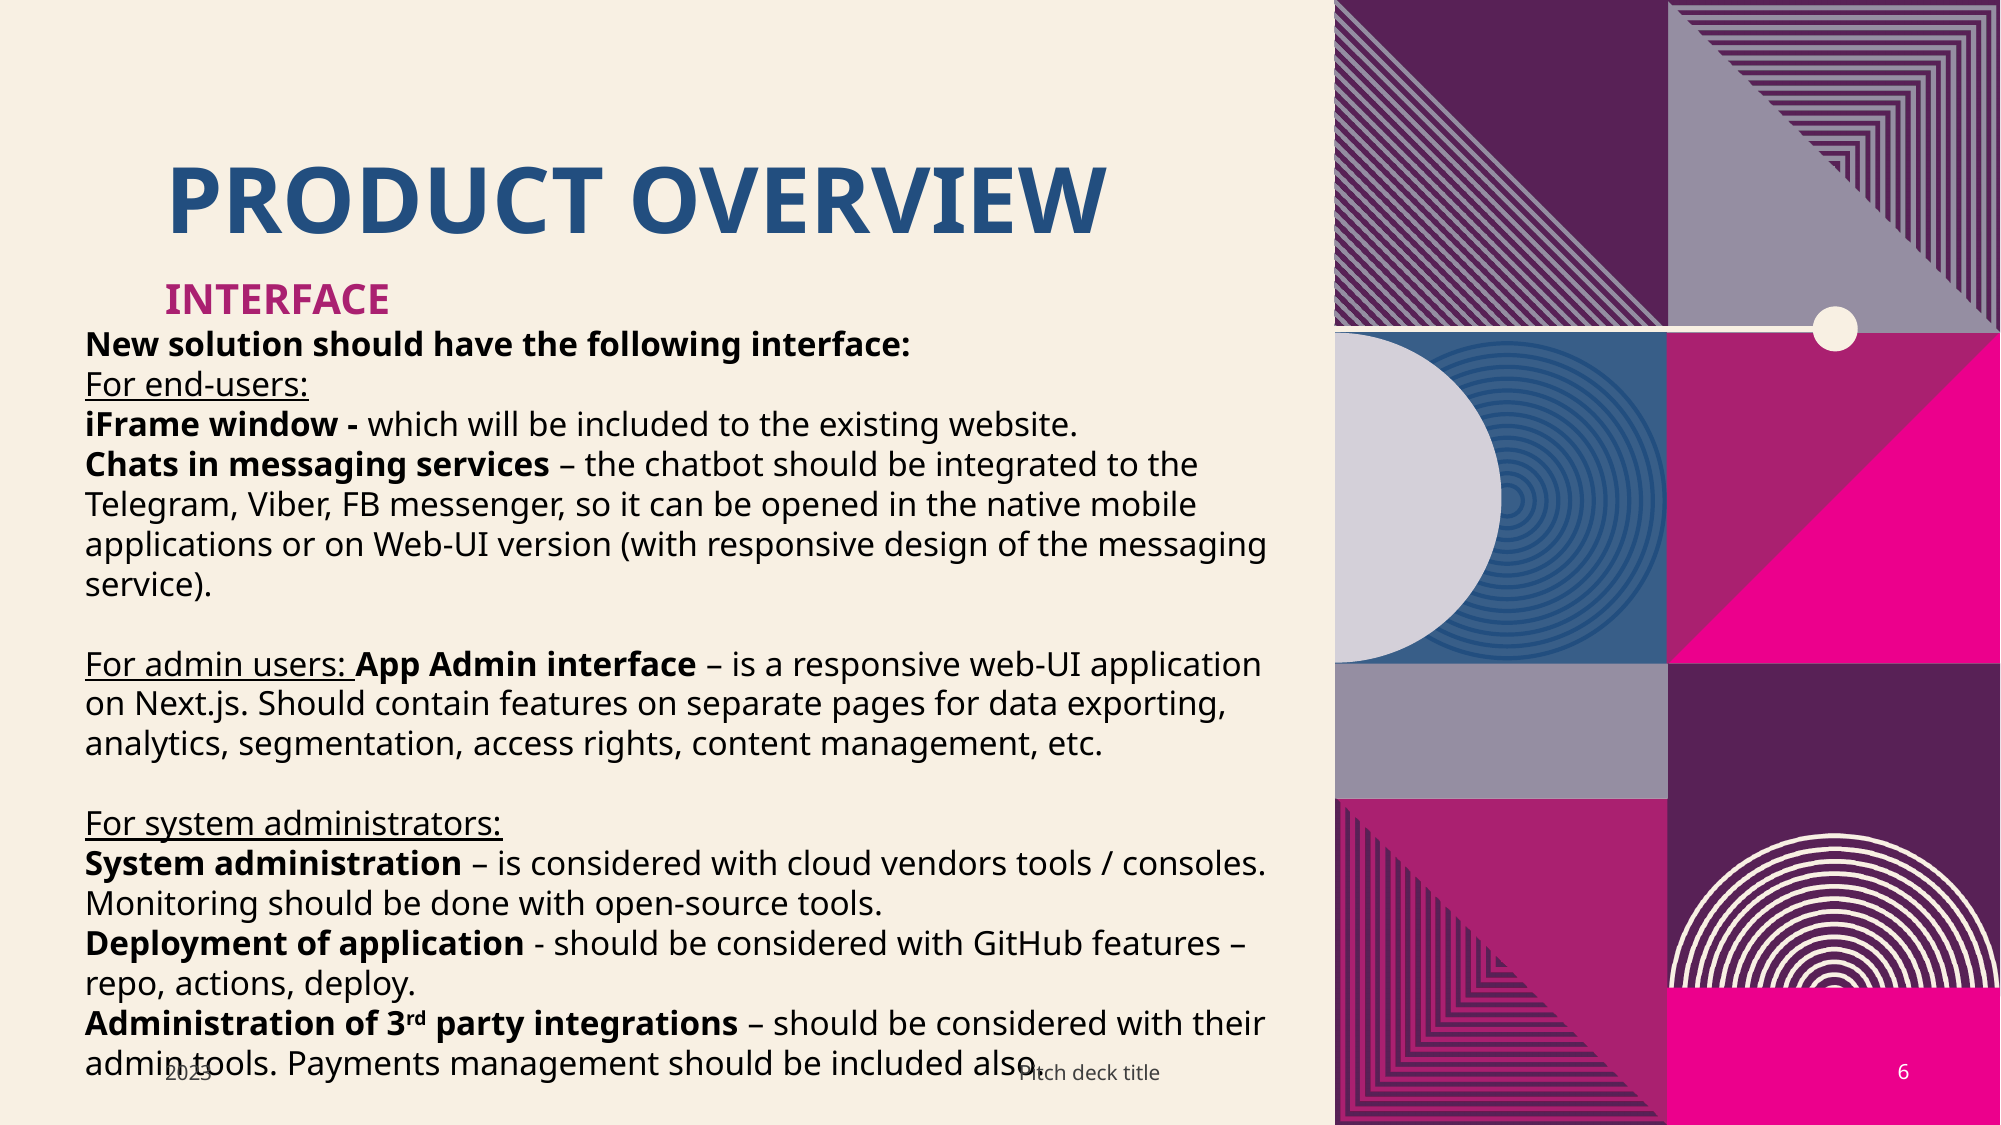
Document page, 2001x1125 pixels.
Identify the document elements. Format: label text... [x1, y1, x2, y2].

list INTERFACE [150, 255, 675, 315]
slide_number 2023 [150, 1042, 330, 1103]
slide_number ‹#› [1849, 1042, 1925, 1103]
list New solution should have the following interface: For end-users: iFrame window - which will be included to the existing website. Chats in messaging services – the chatbot should be integrated to the Telegram, Viber, FB messenger, so it can be opened in the native mobile applications or on Web-UI version (with responsive design of the messaging service). For admin users: App Admin interface – is a responsive web-UI application on Next.js. Should contain features on separate pages for data exporting, analytics, segmentation, access rights, content management, etc. For system administrators: System administration – is considered with cloud vendors tools / consoles. Monitoring should be done with open-source tools. Deployment of application - should be considered with GitHub features – repo, actions, deploy. Administration of 3rd party integrations – should be considered with their admin tools. Payments management should be included also. [69, 315, 1302, 1043]
picture [1335, 799, 2000, 1125]
footer Pitch deck title [902, 1042, 1278, 1103]
title PRODUCT OVERVIEW [150, 146, 1266, 315]
picture [1334, 0, 1668, 326]
picture [1669, 0, 2001, 333]
